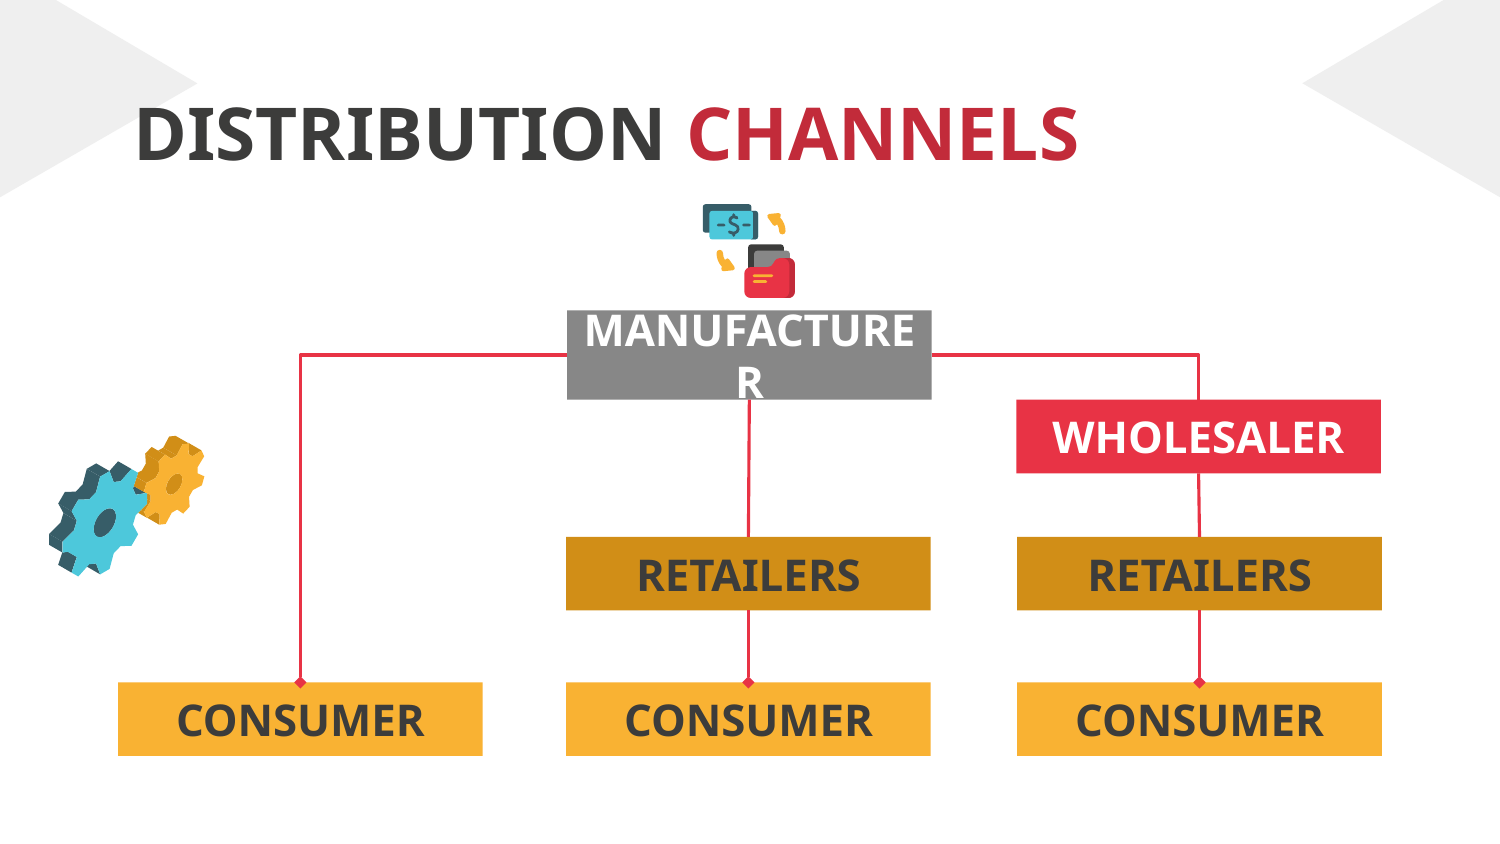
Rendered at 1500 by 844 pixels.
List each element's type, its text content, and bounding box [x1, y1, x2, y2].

text_box CONSUMER [118, 682, 483, 756]
text_box CONSUMER [1017, 682, 1382, 756]
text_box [702, 203, 796, 299]
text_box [48, 435, 205, 577]
text_box MANUFACTURER [567, 310, 932, 400]
text_box WHOLESALER [1016, 399, 1381, 474]
text_box RETAILERS [1017, 536, 1382, 611]
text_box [300, 354, 568, 683]
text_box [931, 354, 1199, 400]
title DISTRIBUTION CHANNELS [118, 72, 1382, 167]
text_box RETAILERS [572, 536, 931, 611]
text_box CONSUMER [566, 682, 931, 756]
